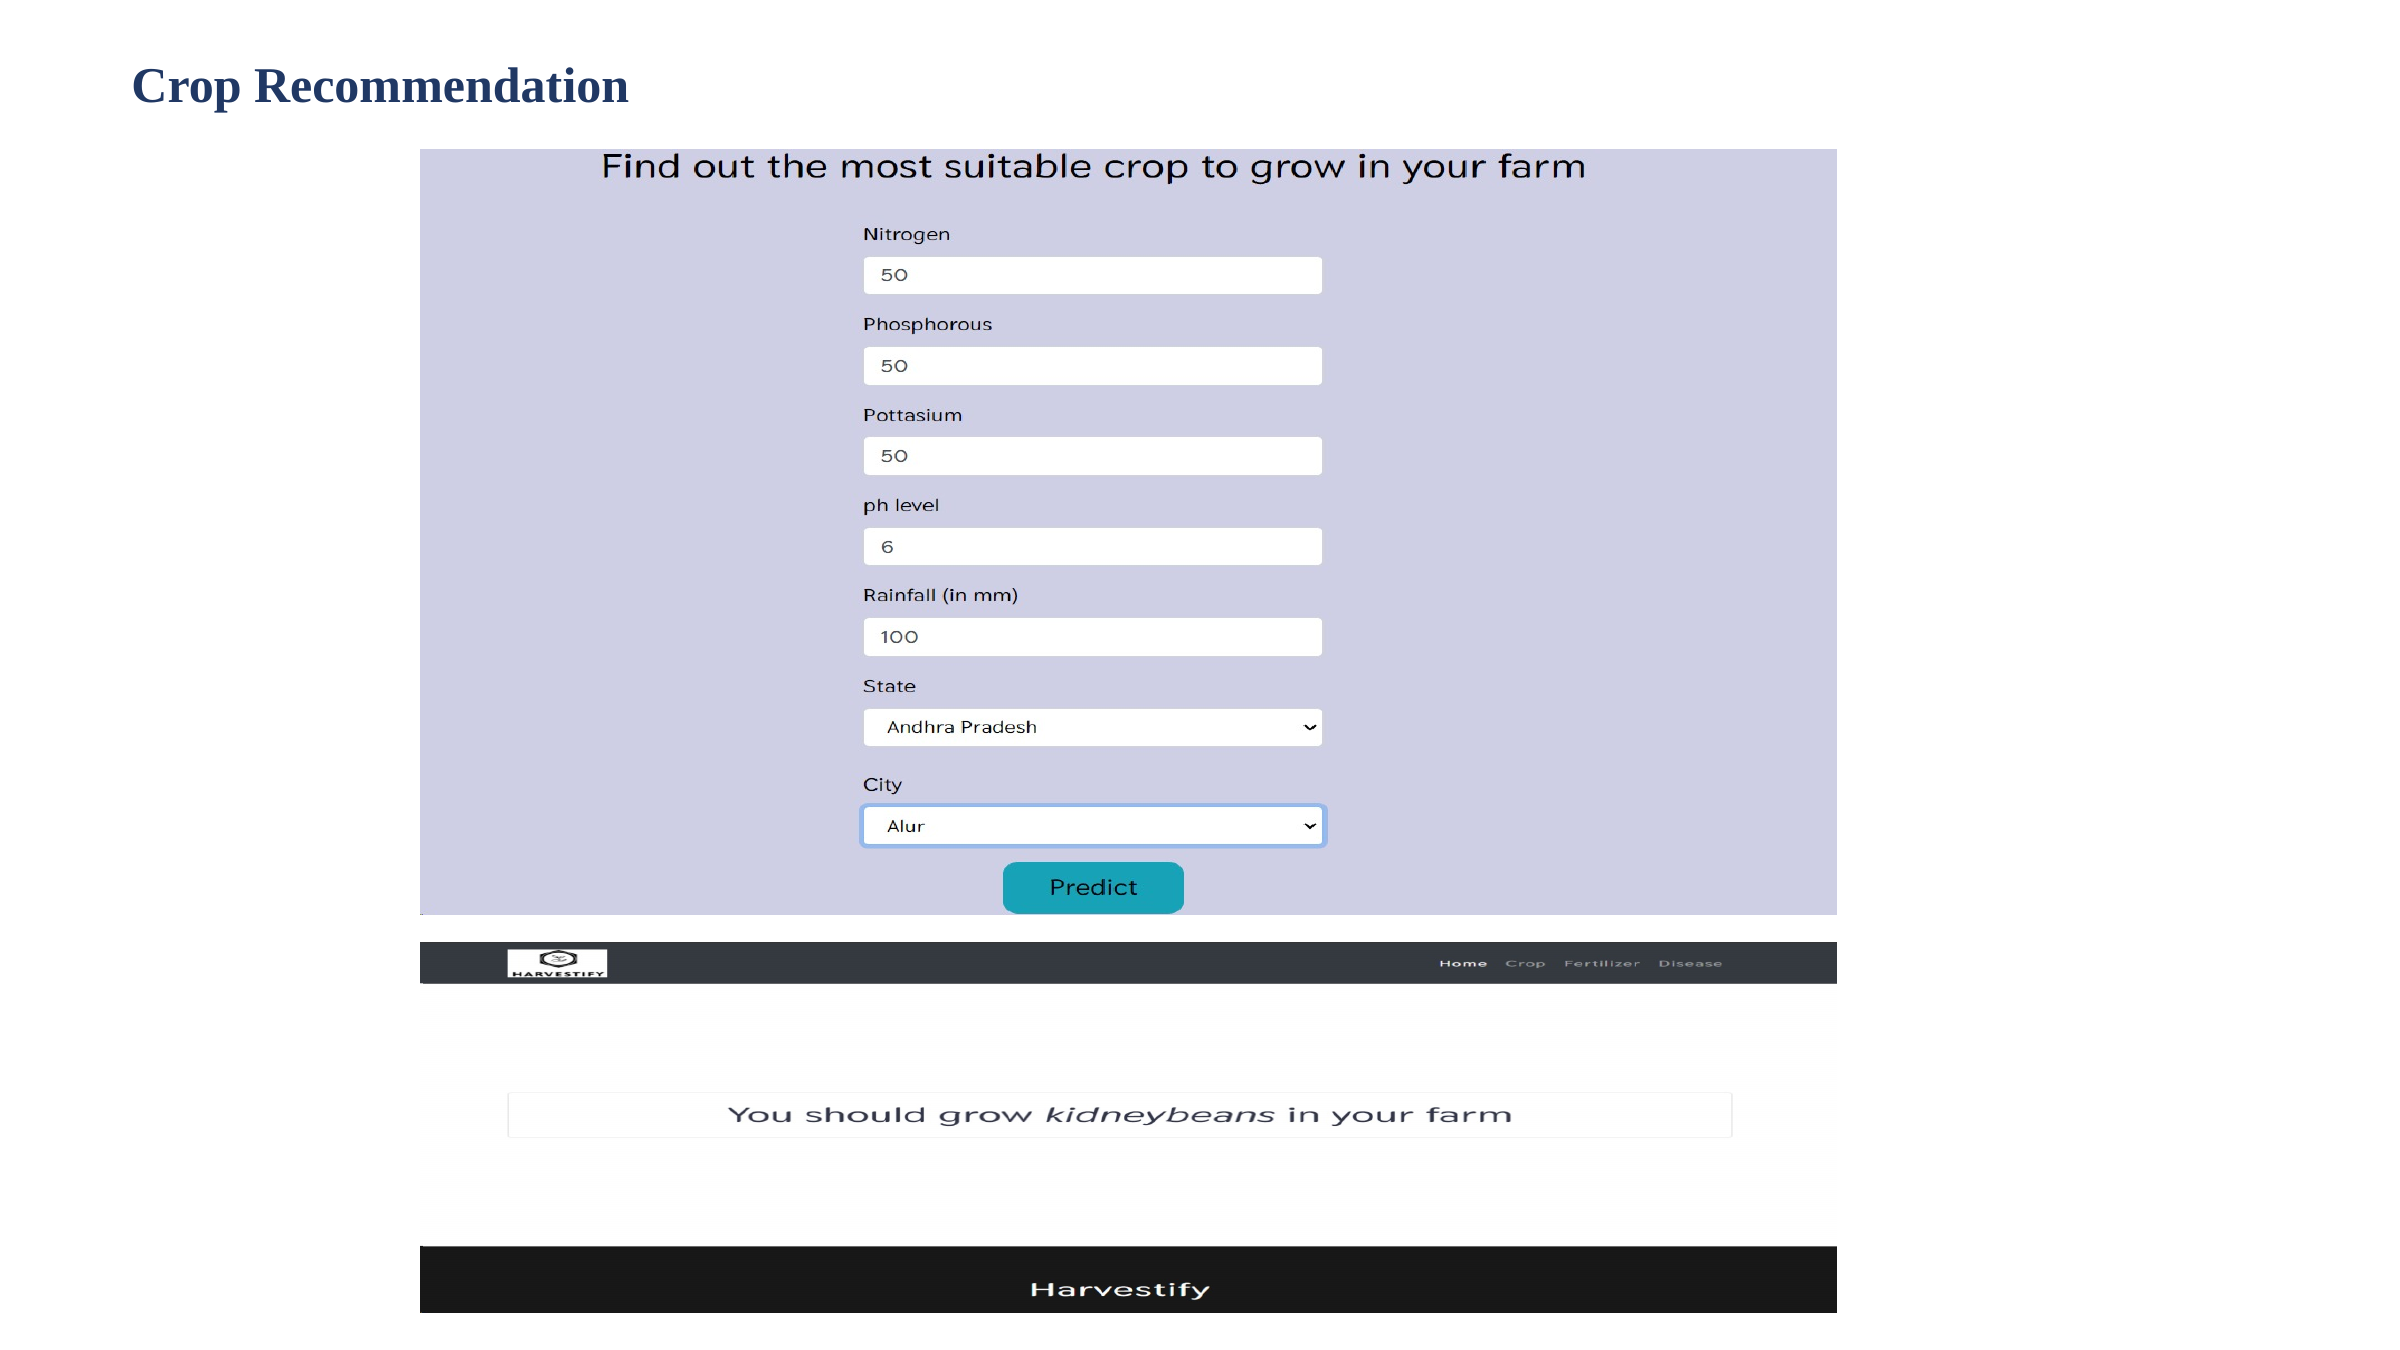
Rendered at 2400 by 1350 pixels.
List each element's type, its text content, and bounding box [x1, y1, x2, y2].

picture [420, 942, 1838, 1313]
text_box Crop Recommendation [116, 44, 684, 120]
picture [420, 149, 1838, 915]
